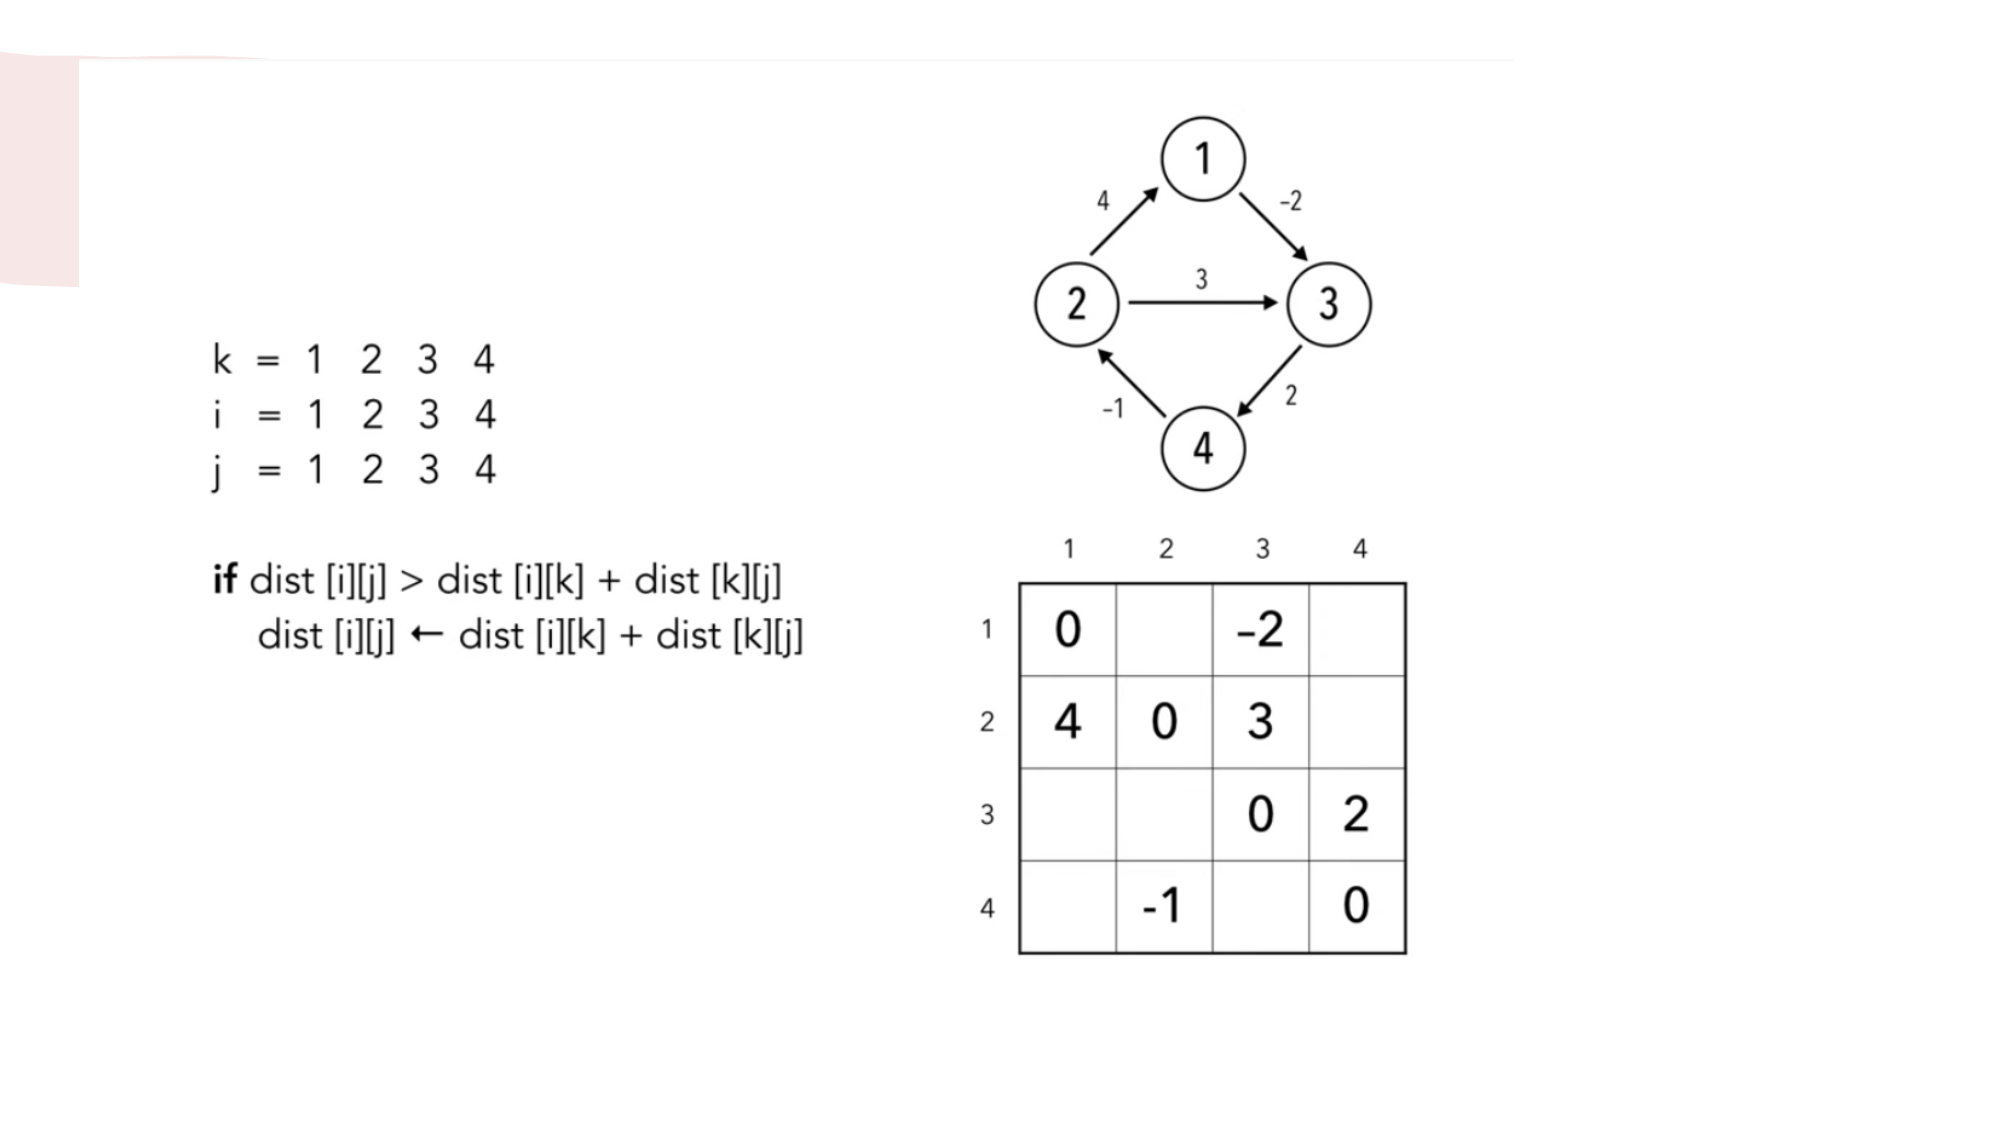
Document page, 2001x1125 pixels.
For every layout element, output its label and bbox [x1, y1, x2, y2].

list [79, 59, 1514, 1013]
